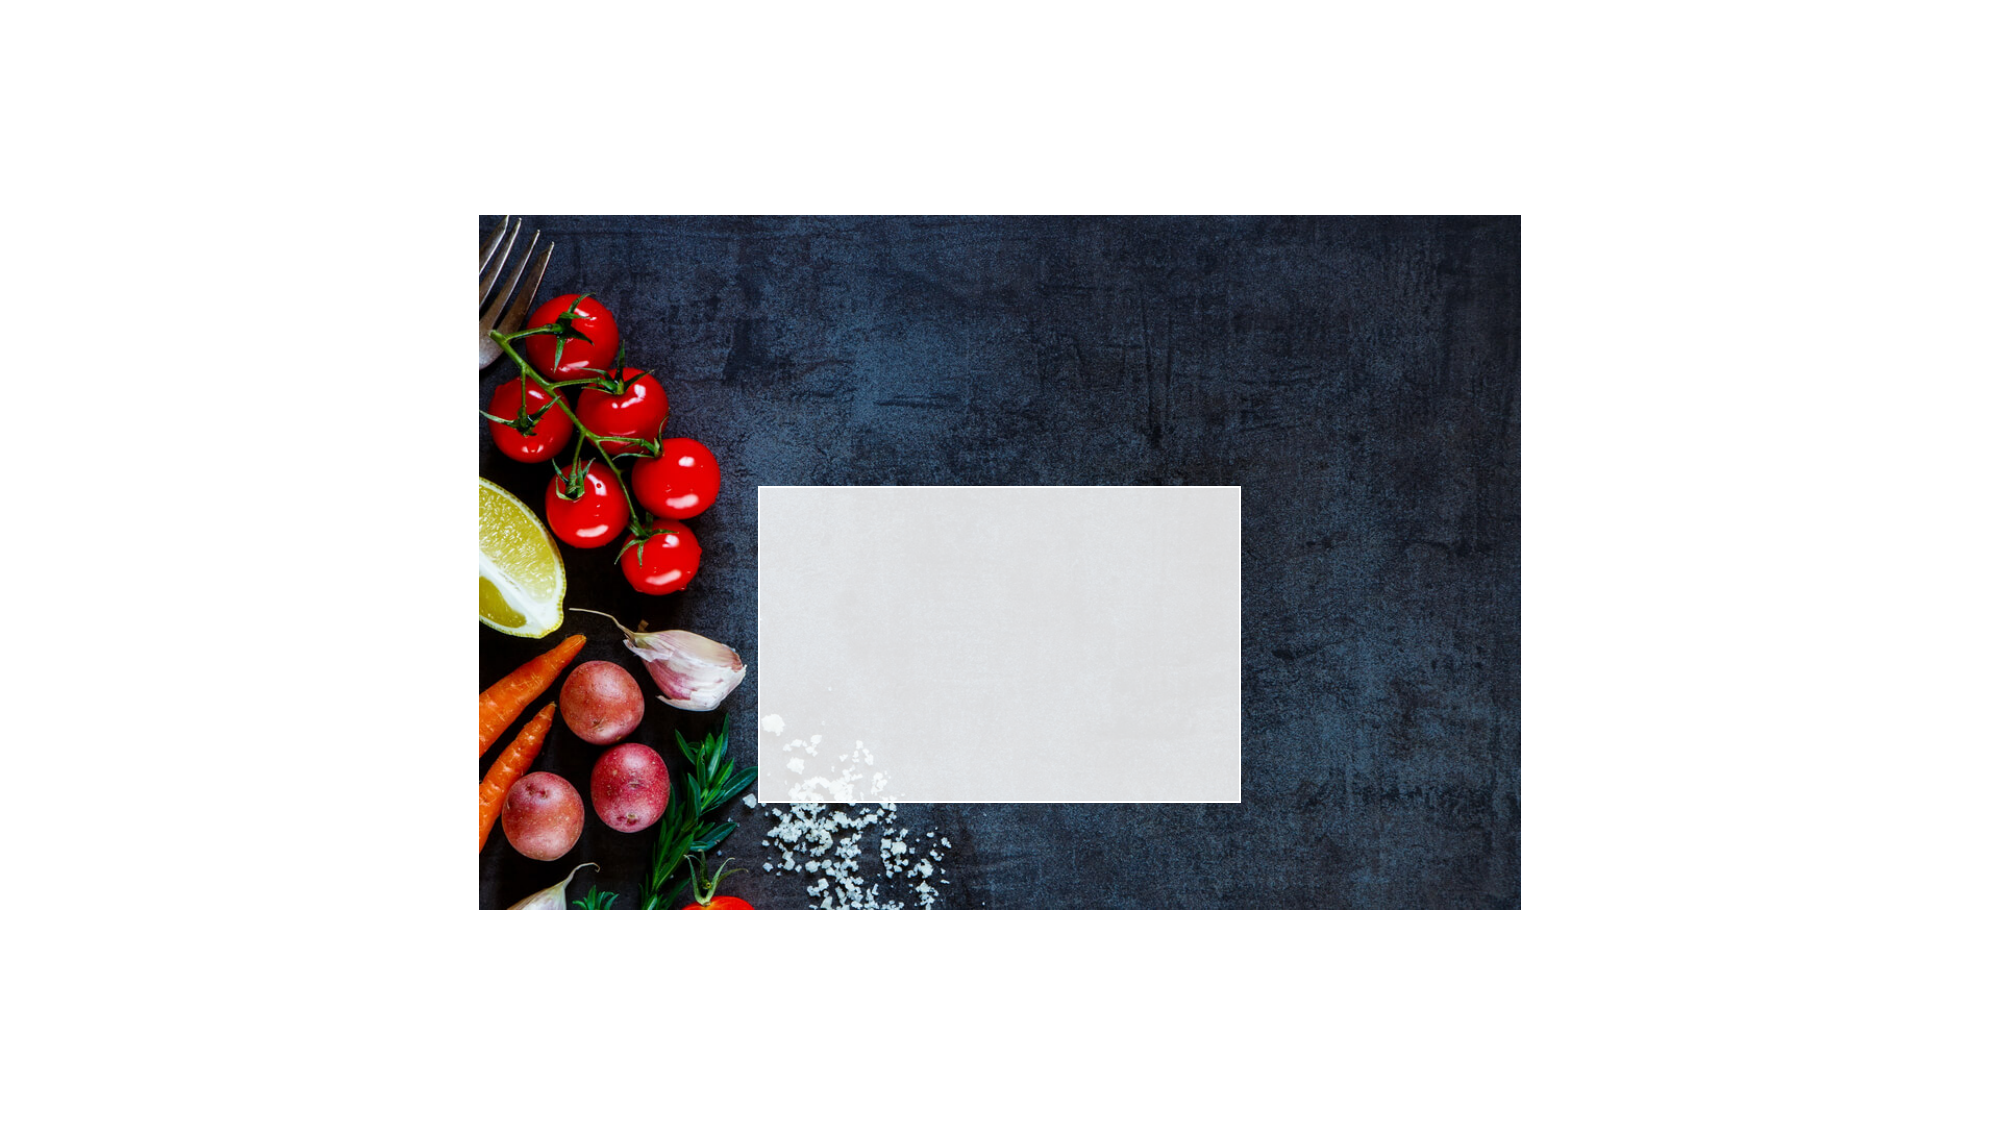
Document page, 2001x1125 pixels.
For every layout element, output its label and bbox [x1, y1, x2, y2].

picture [479, 215, 1521, 910]
